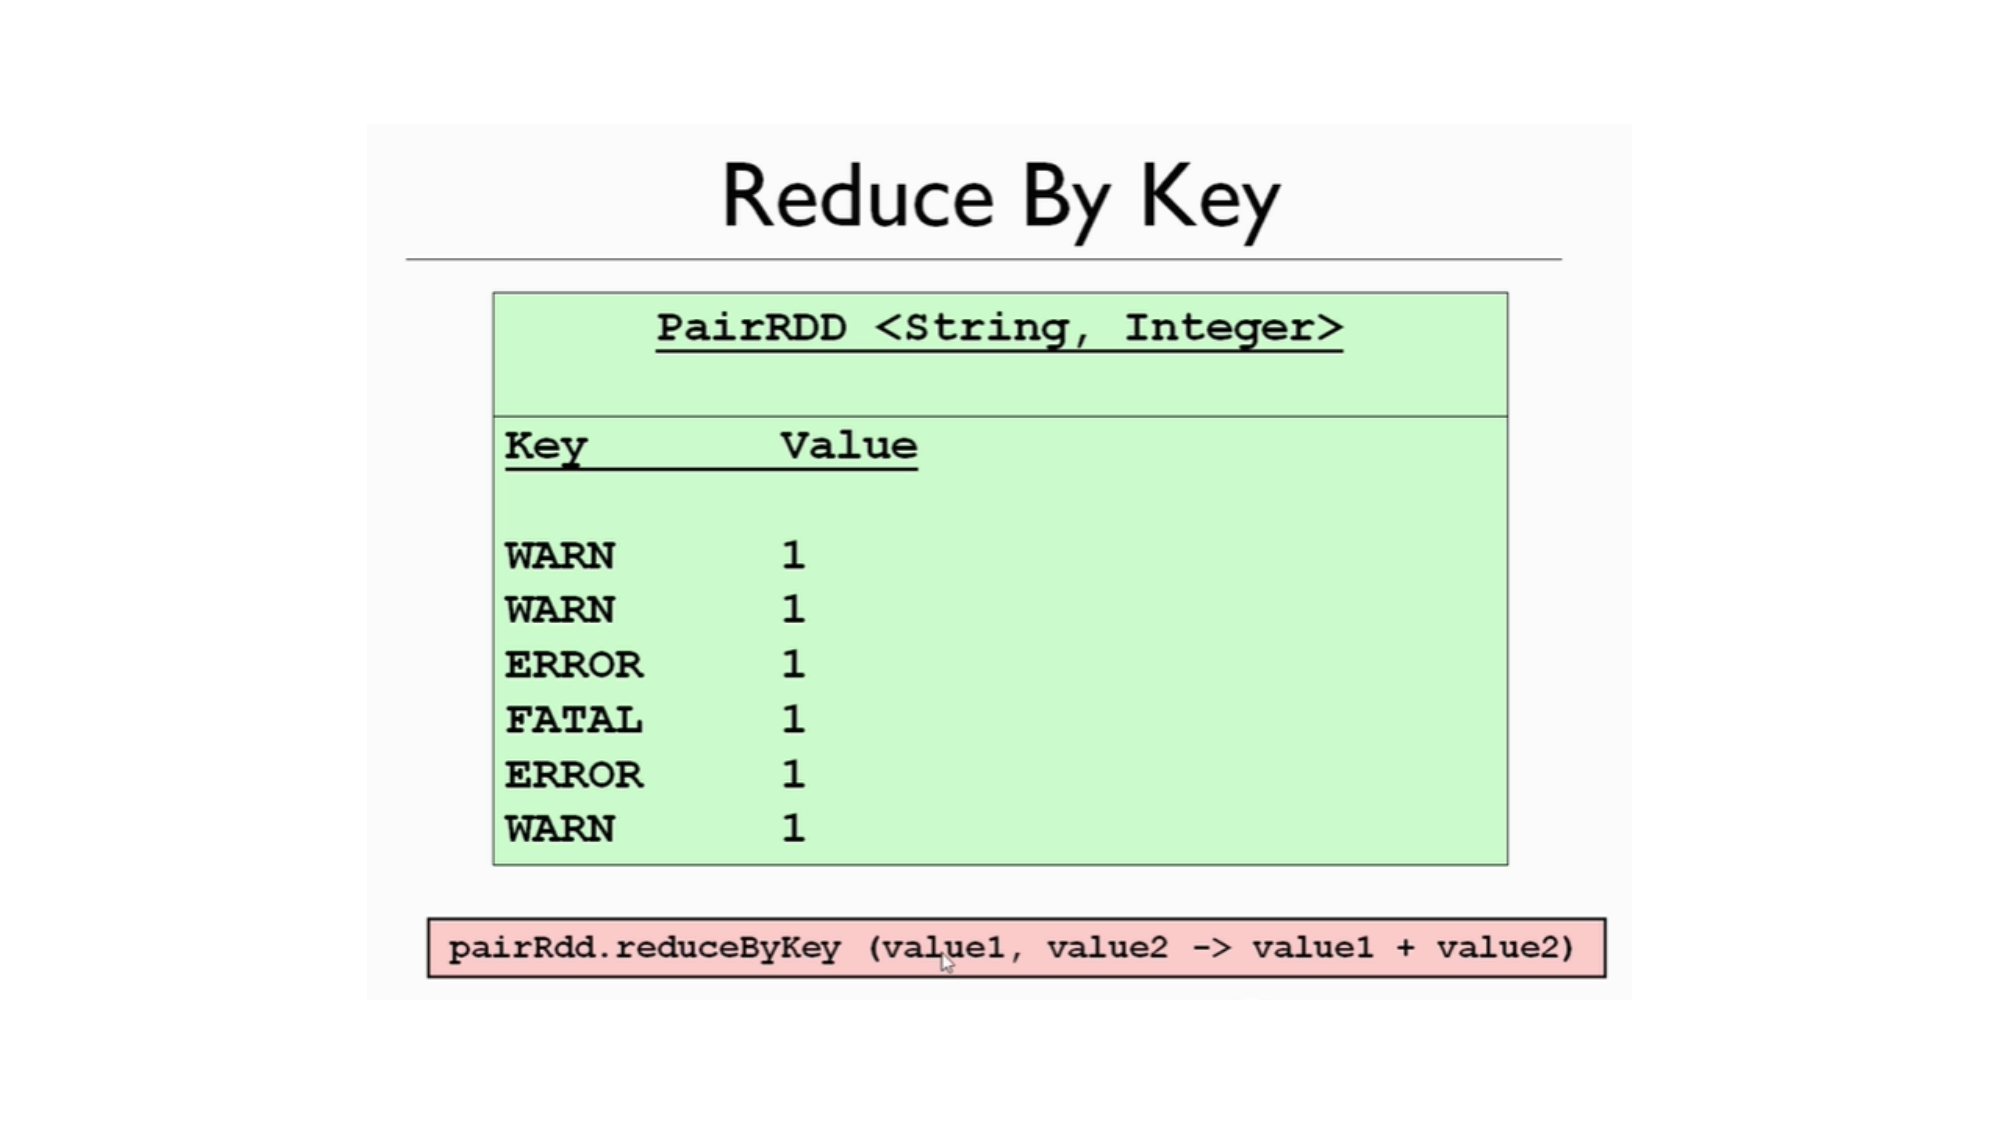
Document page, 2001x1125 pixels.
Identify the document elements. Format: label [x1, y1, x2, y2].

picture [367, 124, 1633, 1001]
